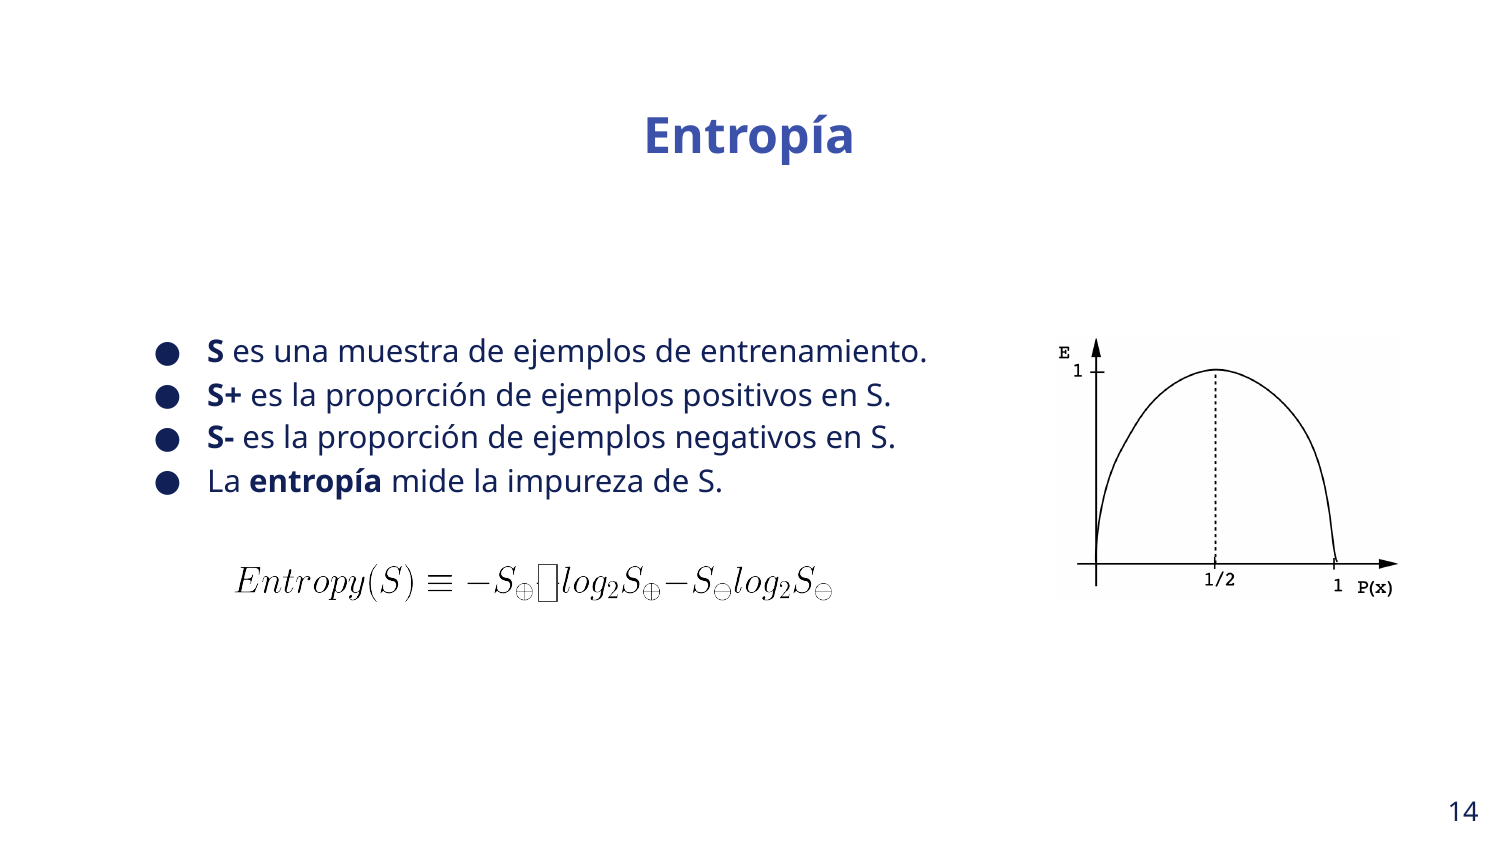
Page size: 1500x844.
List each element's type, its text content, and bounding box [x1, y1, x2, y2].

picture [1055, 331, 1404, 602]
subtitle S es una muestra de ejemplos de entrenamiento. S+ es la proporción de ejemplos positivos en S. S- es la proporción de ejemplos negativos en S. La entropía mide la impureza de S. [116, 311, 950, 623]
slide_number ‹#› [1403, 779, 1494, 844]
text_box Entropía [0, 88, 1500, 183]
picture [234, 564, 833, 602]
